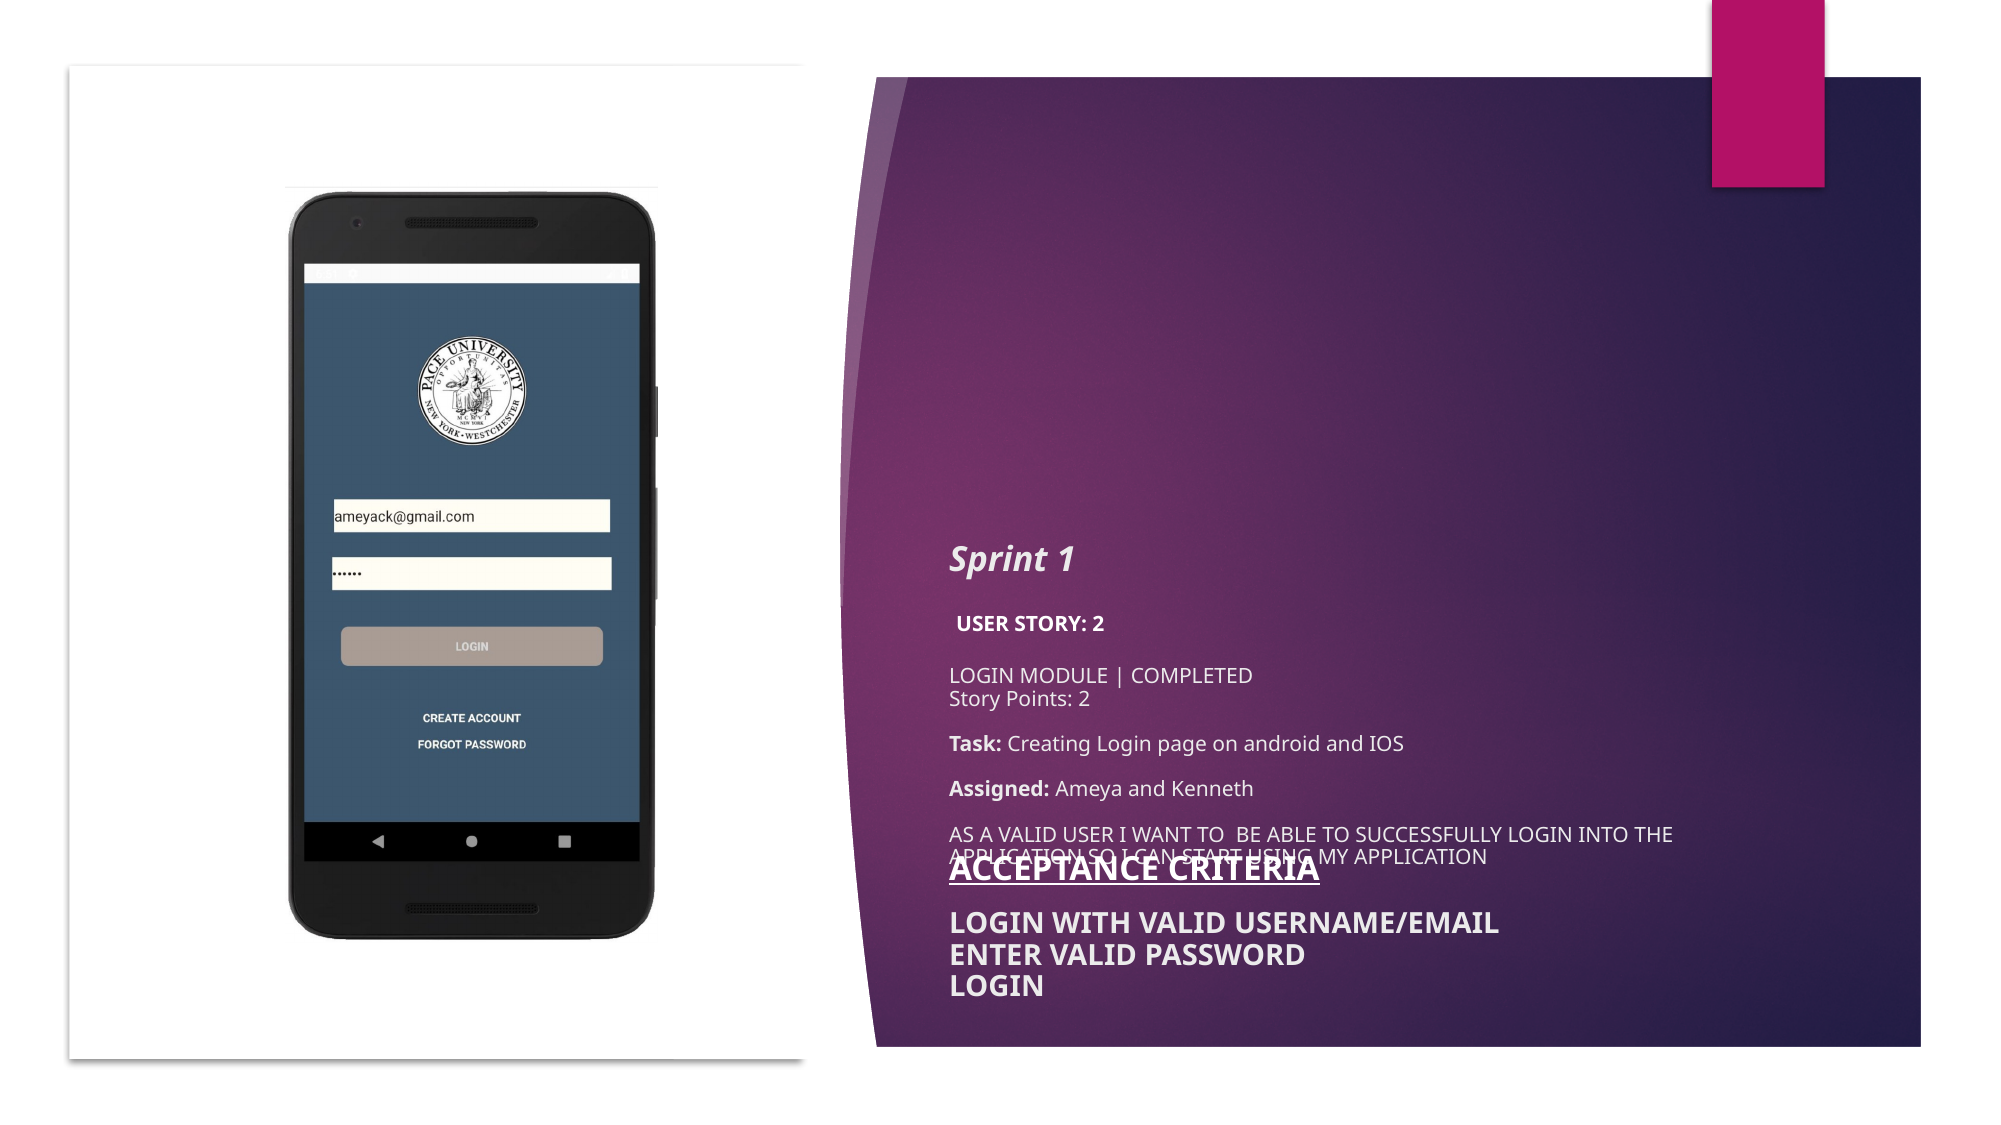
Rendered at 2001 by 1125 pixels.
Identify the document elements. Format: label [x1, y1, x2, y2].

picture [284, 182, 658, 943]
text_box [69, 64, 889, 1060]
text_box [0, 0, 2000, 1125]
